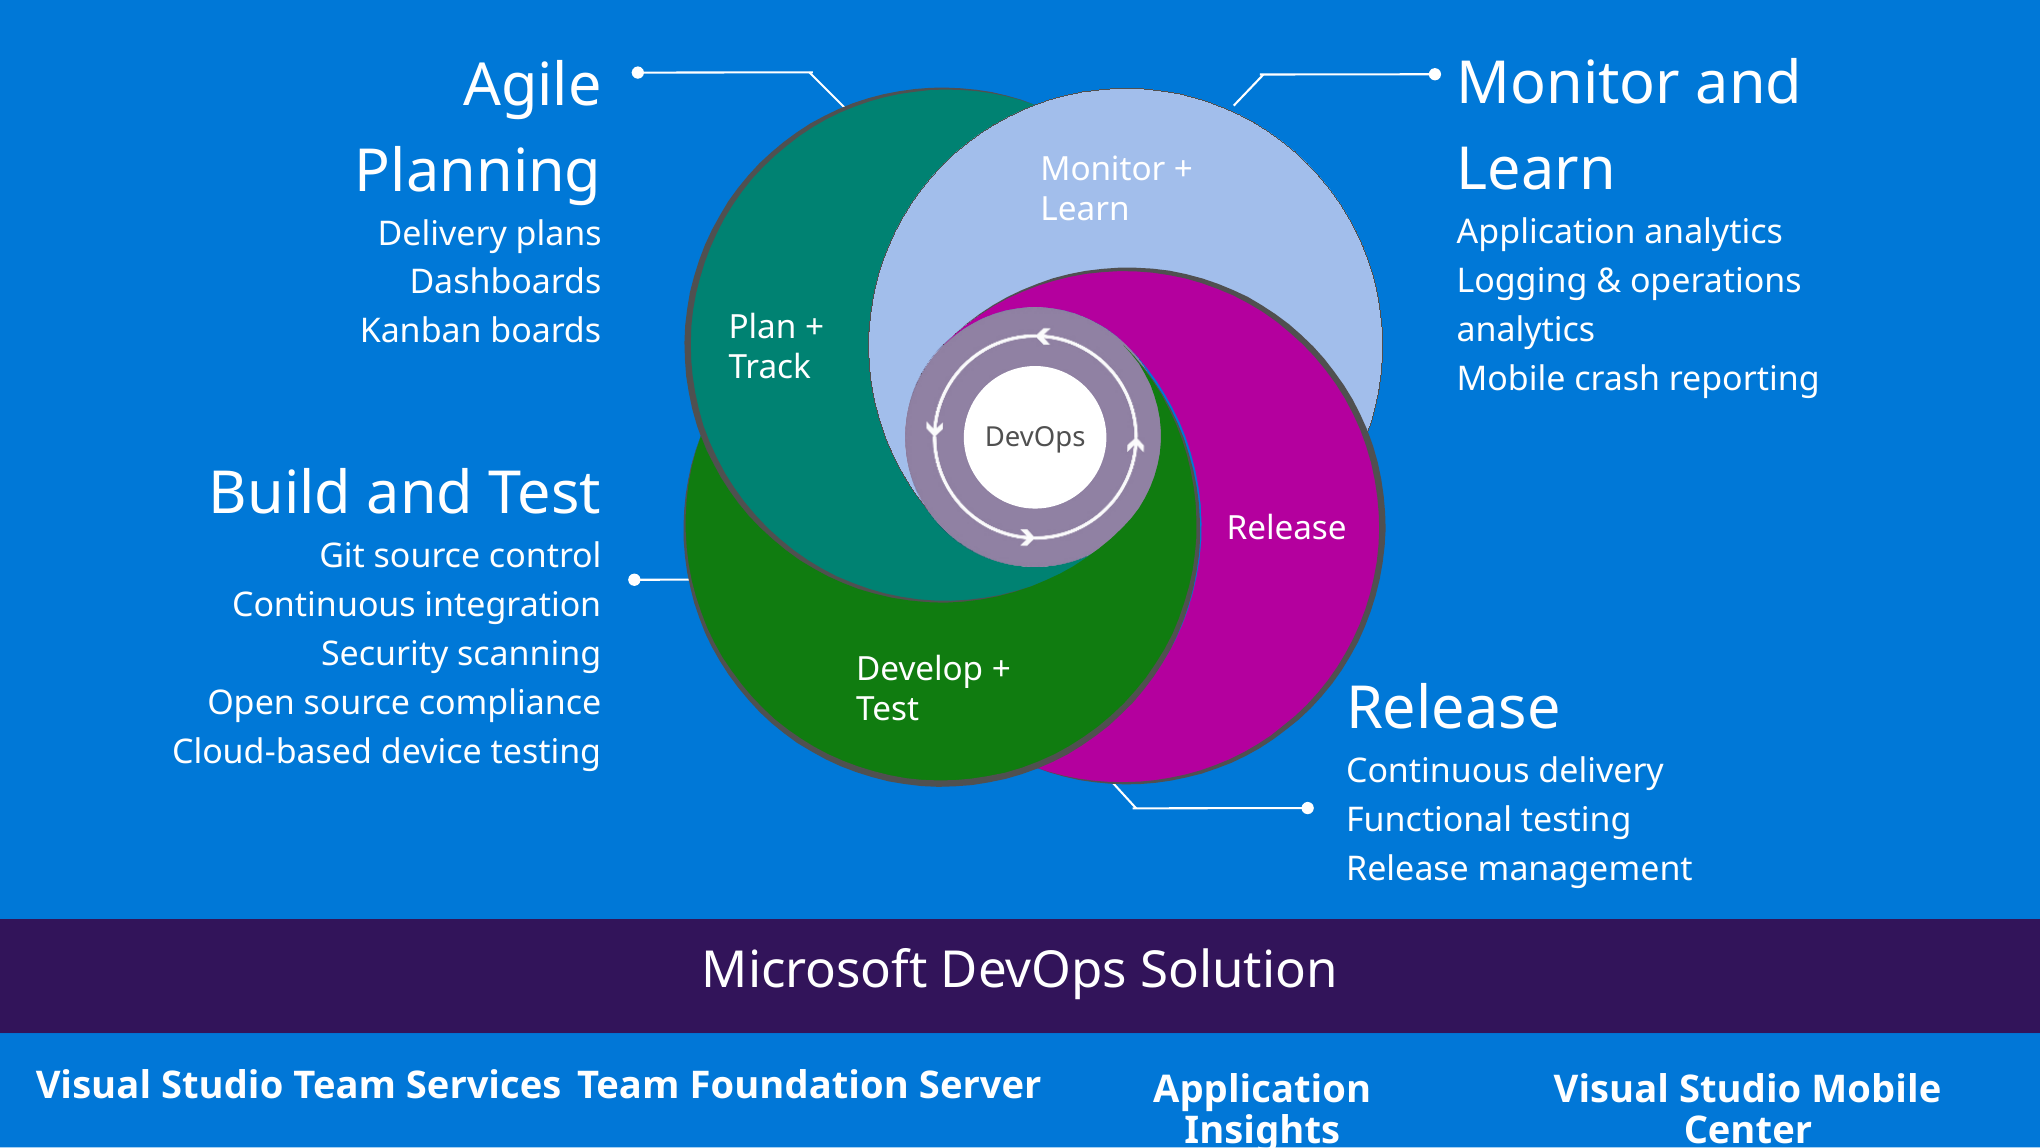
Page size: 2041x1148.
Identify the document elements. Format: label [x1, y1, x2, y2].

text_box [0, 918, 2041, 1148]
text_box [80, 22, 1953, 904]
